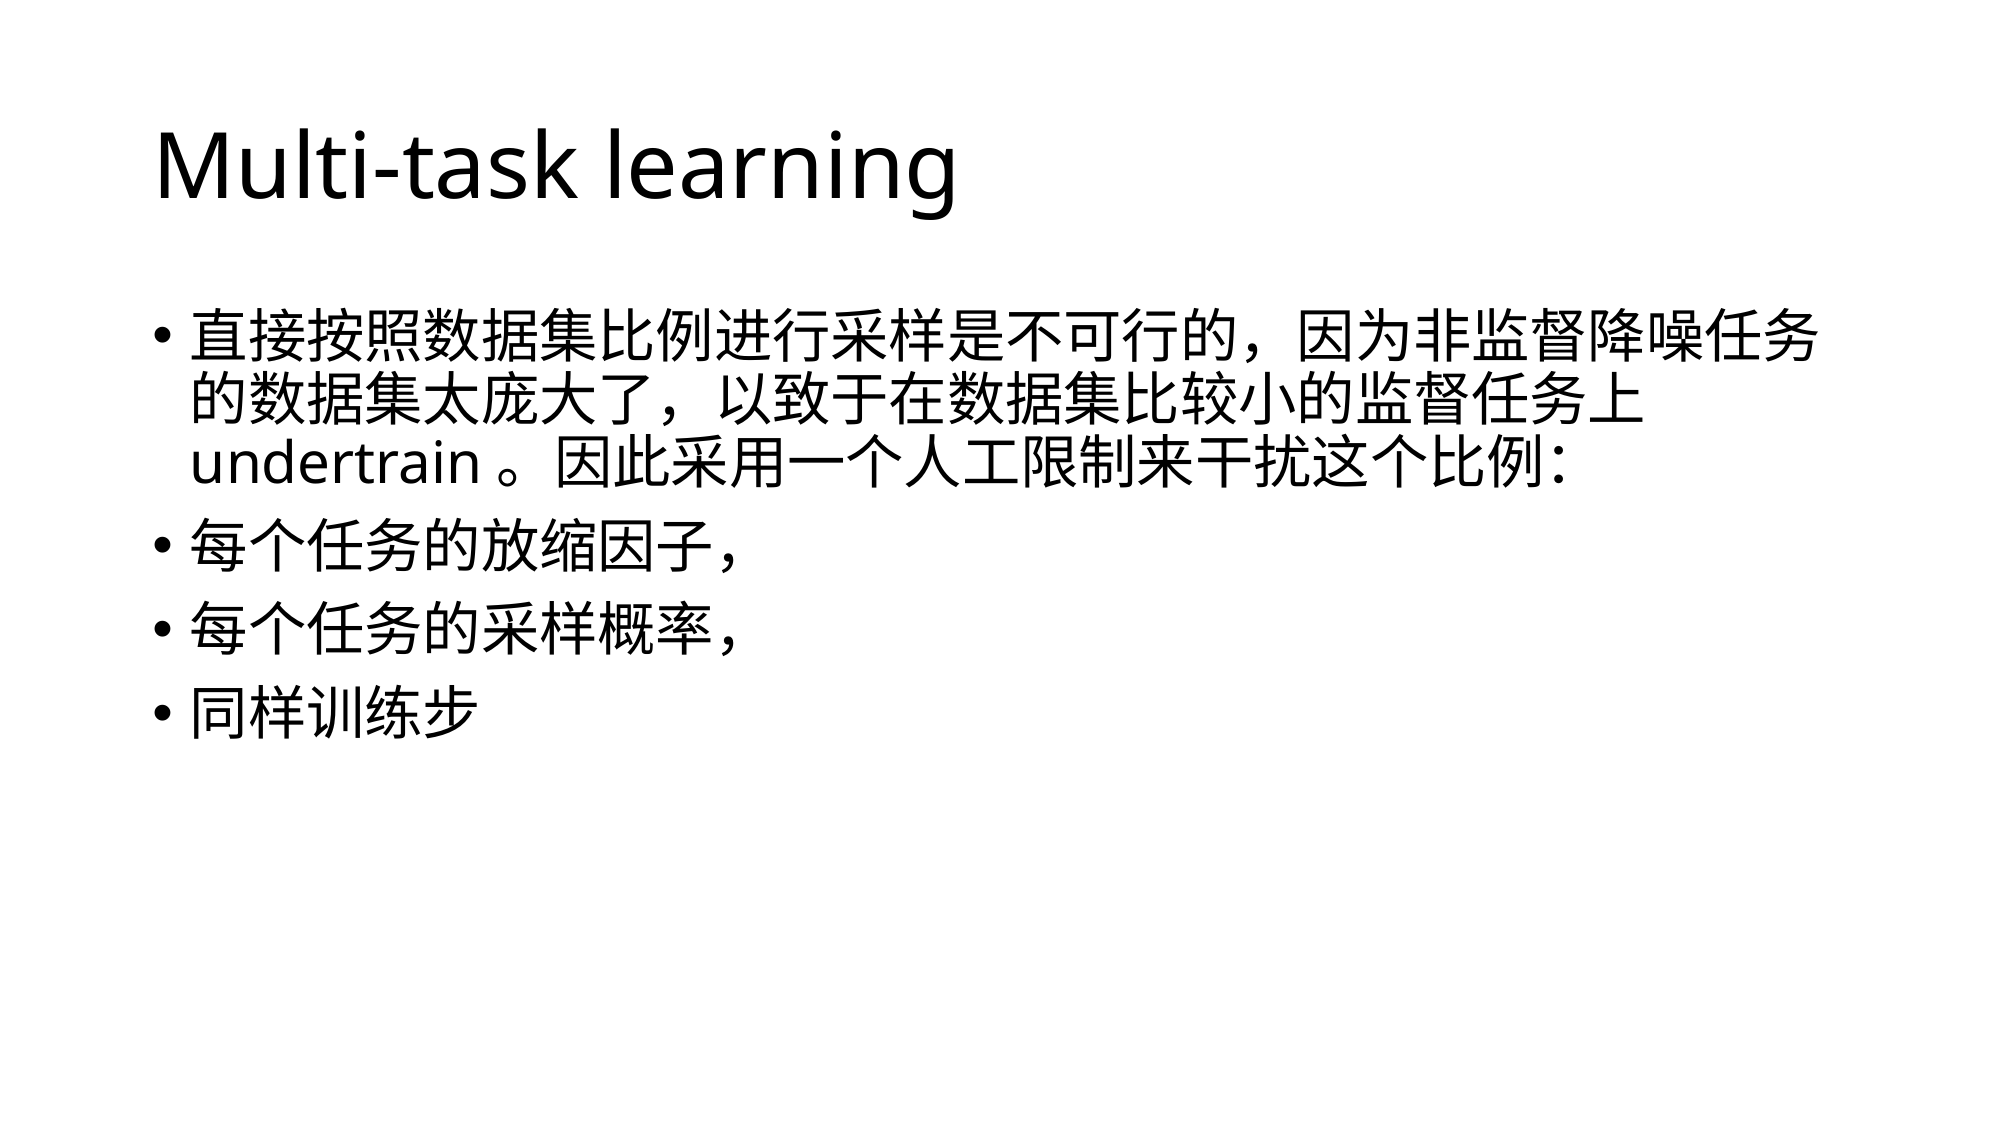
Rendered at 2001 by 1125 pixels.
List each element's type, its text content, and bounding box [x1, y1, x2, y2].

title Multi-task learning [137, 59, 1863, 278]
